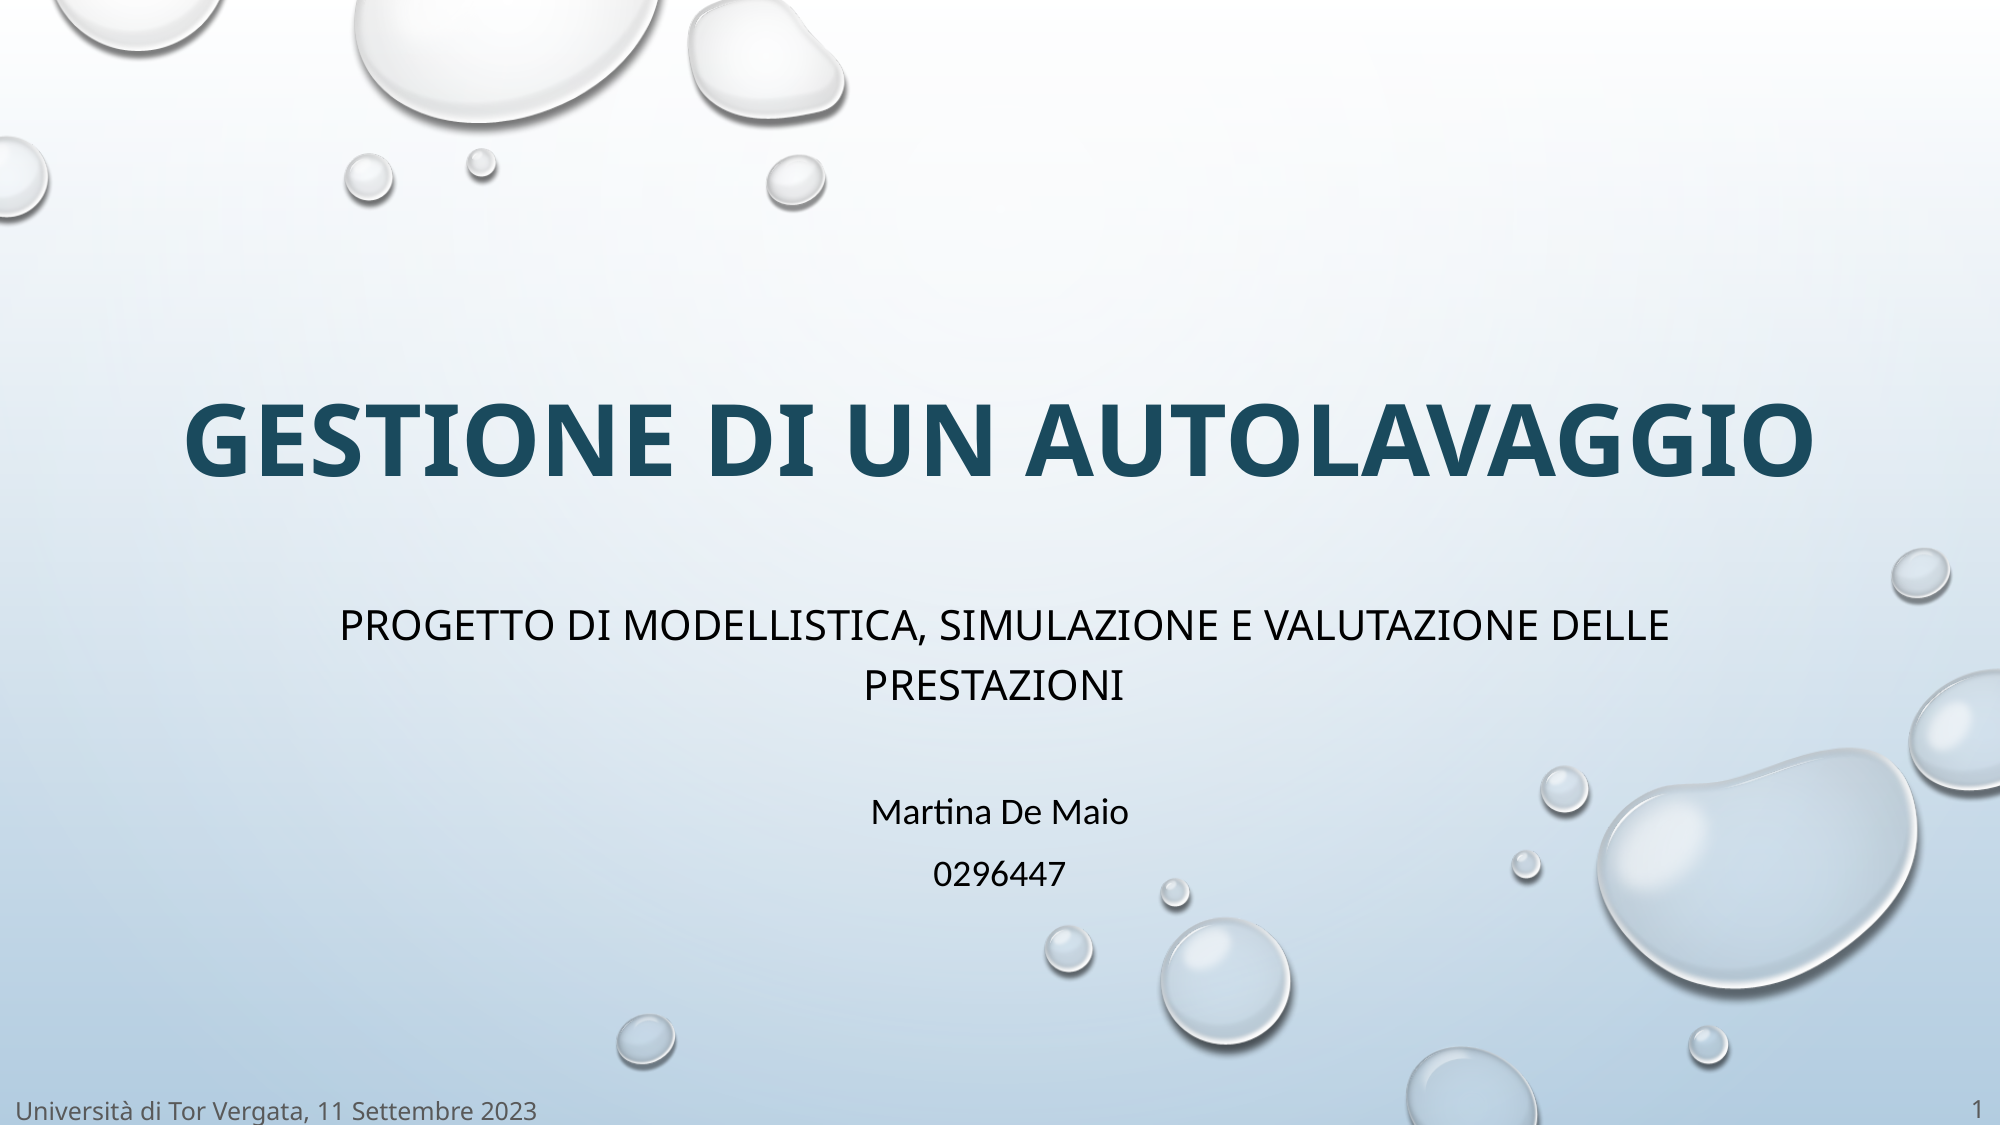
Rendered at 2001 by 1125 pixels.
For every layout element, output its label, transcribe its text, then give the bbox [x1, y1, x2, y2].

slide_number 1 [1874, 1080, 2000, 1125]
subtitle Progetto di modellistica, simulazione e valutazione delle prestazioni [287, 510, 1713, 736]
text_box Università di Tor Vergata, 11 Settembre 2023 [0, 1070, 610, 1125]
title GESTIONE DI UN AUTOLAVAGGIO [117, 94, 1883, 506]
picture [0, 0, 2000, 1125]
text_box Martina De Maio 0296447 [249, 784, 1750, 1057]
